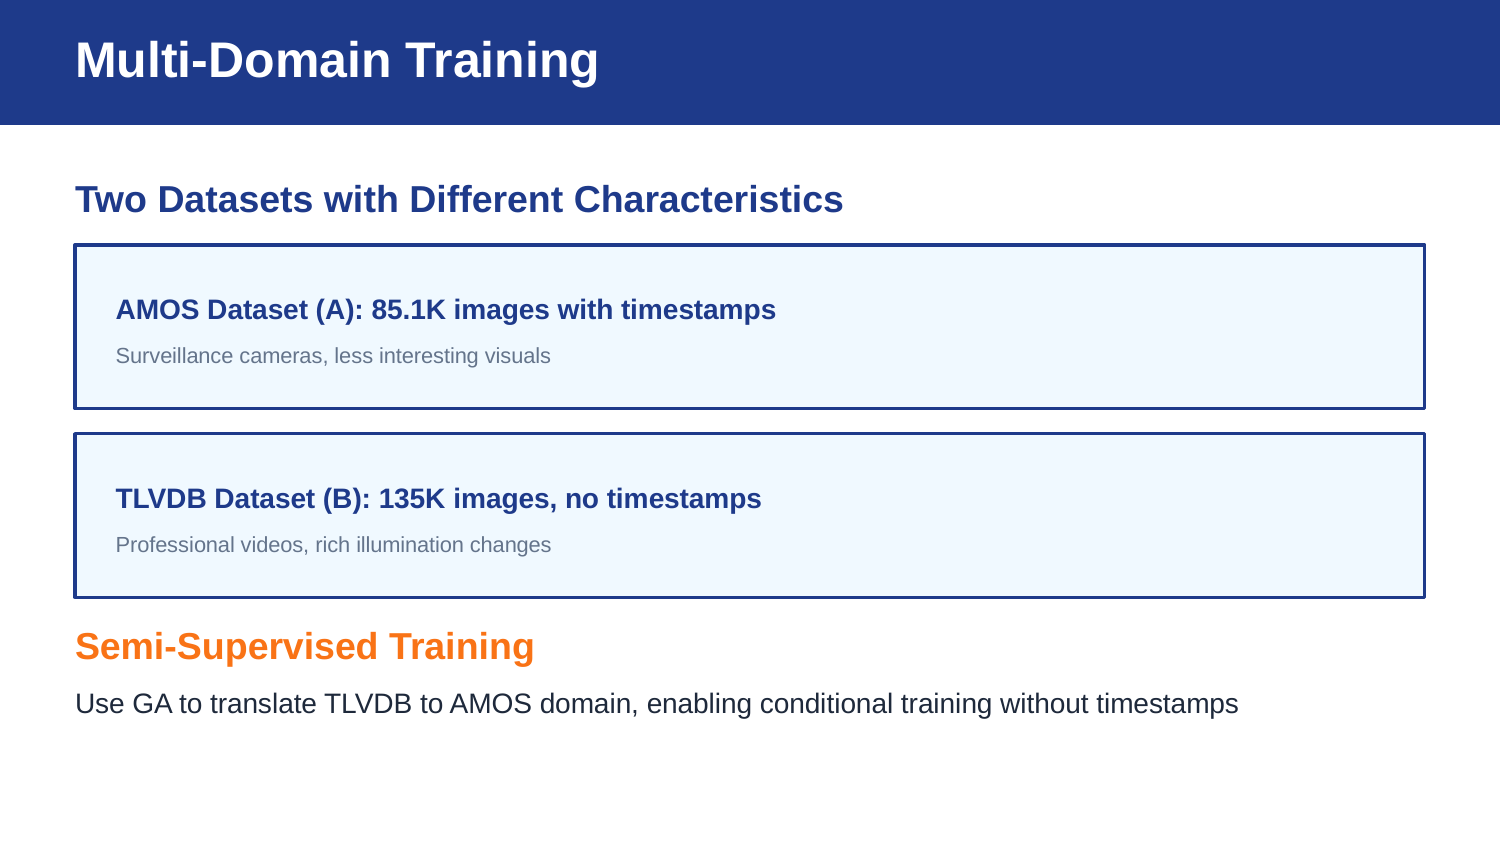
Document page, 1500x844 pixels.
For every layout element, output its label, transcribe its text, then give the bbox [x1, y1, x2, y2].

text_box Two Datasets with Different Characteristics [75, 174, 1452, 220]
text_box Use GA to translate TLVDB to AMOS domain, enabling conditional training without timestamps [75, 679, 1452, 725]
text_box [74, 433, 1425, 598]
text_box Multi-Domain Training [74, 37, 766, 88]
text_box [74, 244, 1425, 409]
text_box Semi-Supervised Training [75, 622, 1452, 668]
text_box Professional videos, rich illumination changes [115, 526, 1410, 557]
text_box Surveillance cameras, less interesting visuals [115, 337, 1410, 368]
text_box [0, 0, 1500, 125]
text_box TLVDB Dataset (B): 135K images, no timestamps [115, 474, 1410, 514]
text_box AMOS Dataset (A): 85.1K images with timestamps [115, 285, 1410, 325]
